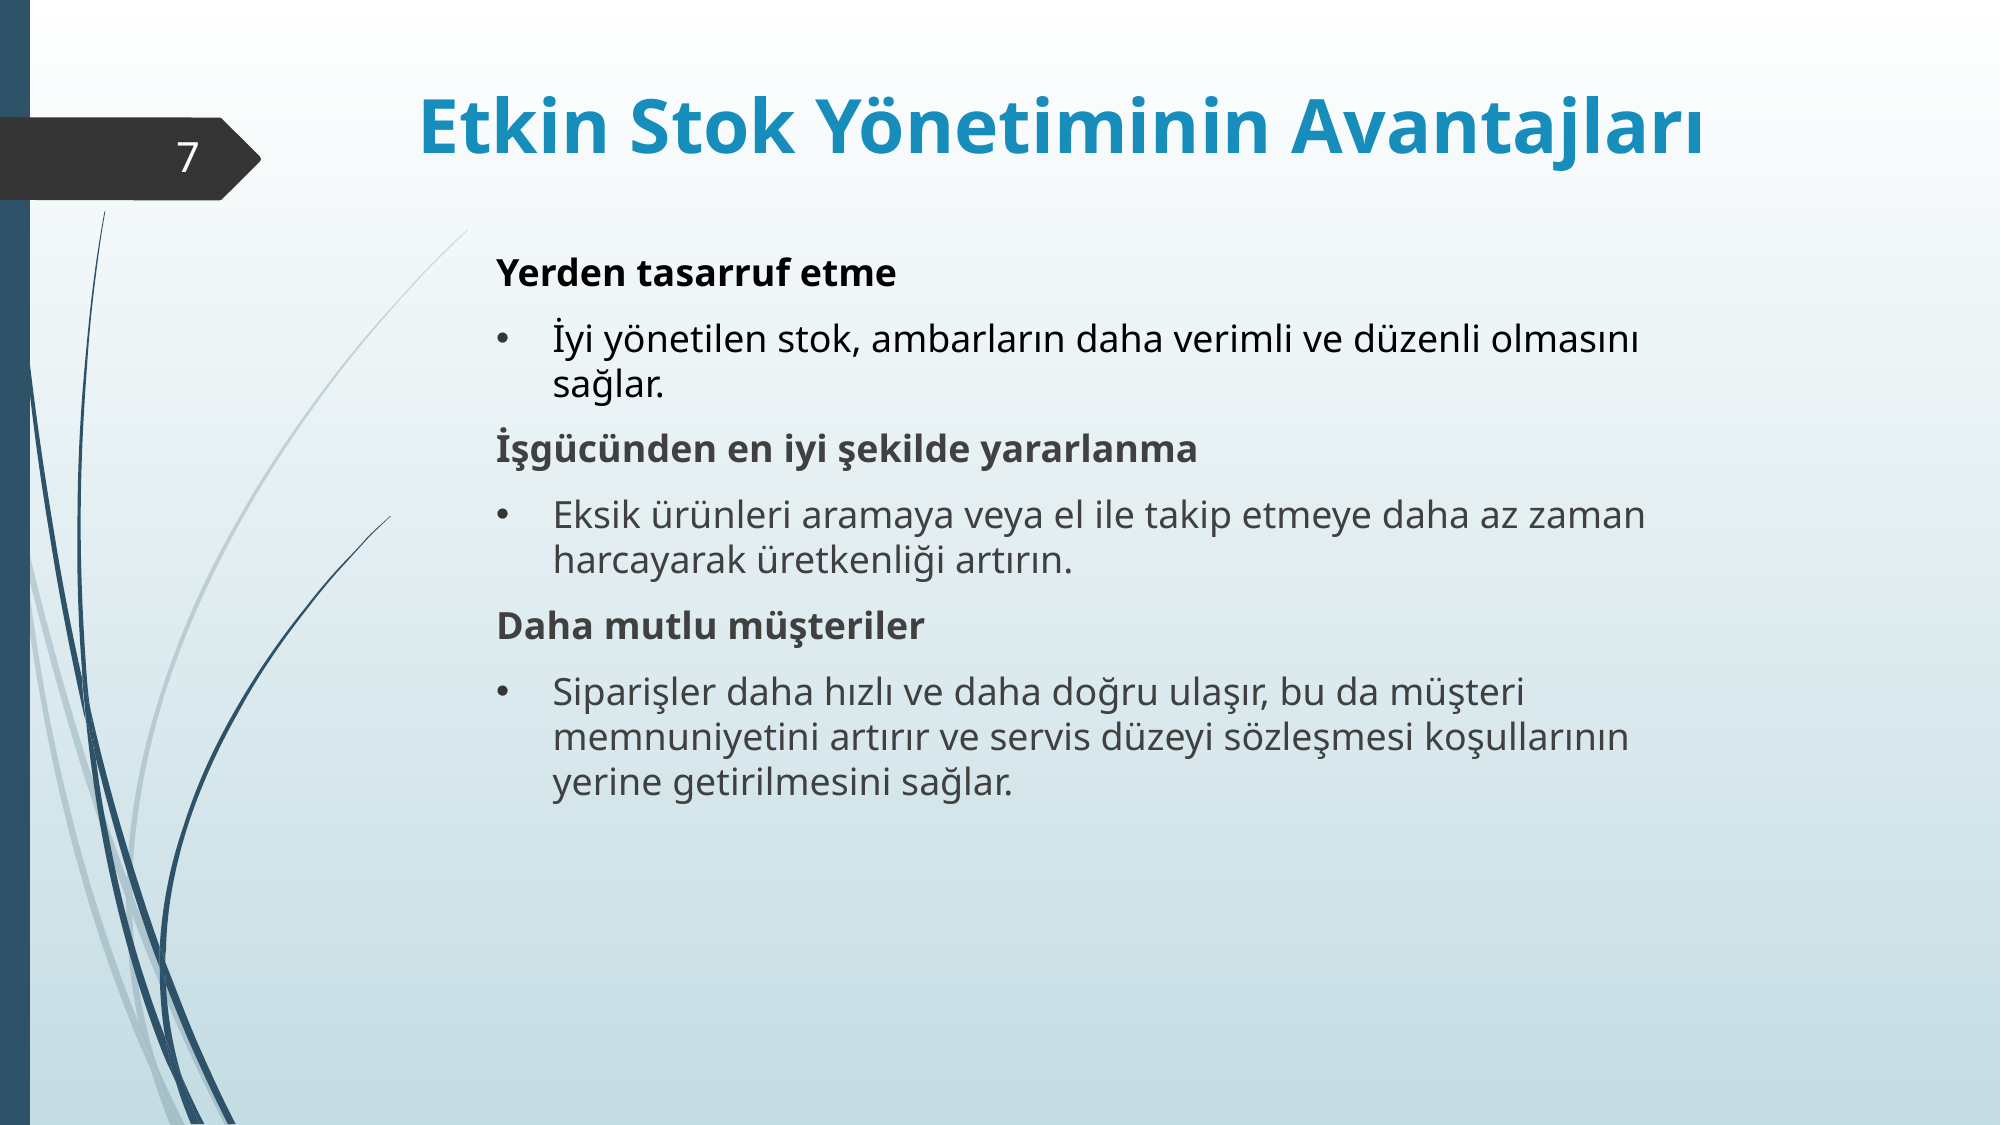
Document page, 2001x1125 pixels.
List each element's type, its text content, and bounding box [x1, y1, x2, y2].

list Yerden tasarruf etme​ İyi yönetilen stok, ambarların daha verimli ve düzenli olmasını sağlar.​ İşgücünden en iyi şekilde yararlanma​ Eksik ürünleri aramaya veya el ile takip etmeye daha az zaman harcayarak üretkenliği artırın.​ Daha mutlu müşteriler​ Siparişler daha hızlı ve daha doğru ulaşır, bu da müşteri memnuniyetini artırır ve servis düzeyi sözleşmesi koşullarının yerine getirilmesini sağlar.​ [462, 241, 1750, 1054]
slide_number 7 [87, 129, 216, 190]
title Etkin Stok Yönetiminin Avantajları​ [331, 71, 1794, 282]
